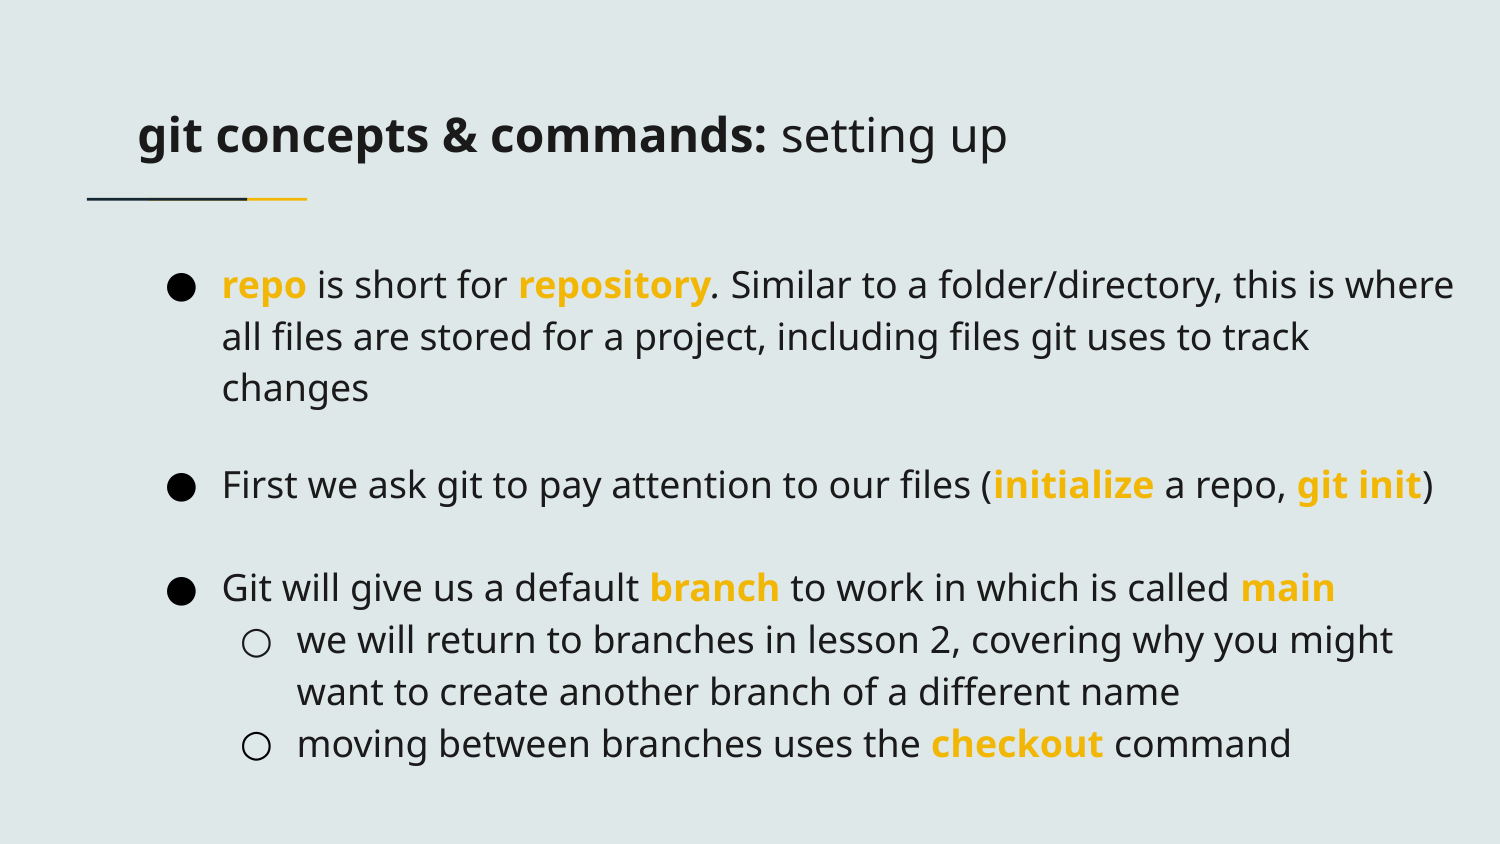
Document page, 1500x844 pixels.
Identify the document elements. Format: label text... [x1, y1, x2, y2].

text_box repo is short for repository. Similar to a folder/directory, this is where all files are stored for a project, including files git uses to track changes First we ask git to pay attention to our files (initialize a repo, git init) Git will give us a default branch to work in which is called main we will return to branches in lesson 2, covering why you might want to create another branch of a different name moving between branches uses the checkout command [131, 238, 1478, 844]
text_box git concepts & commands: setting up [122, 90, 1041, 178]
